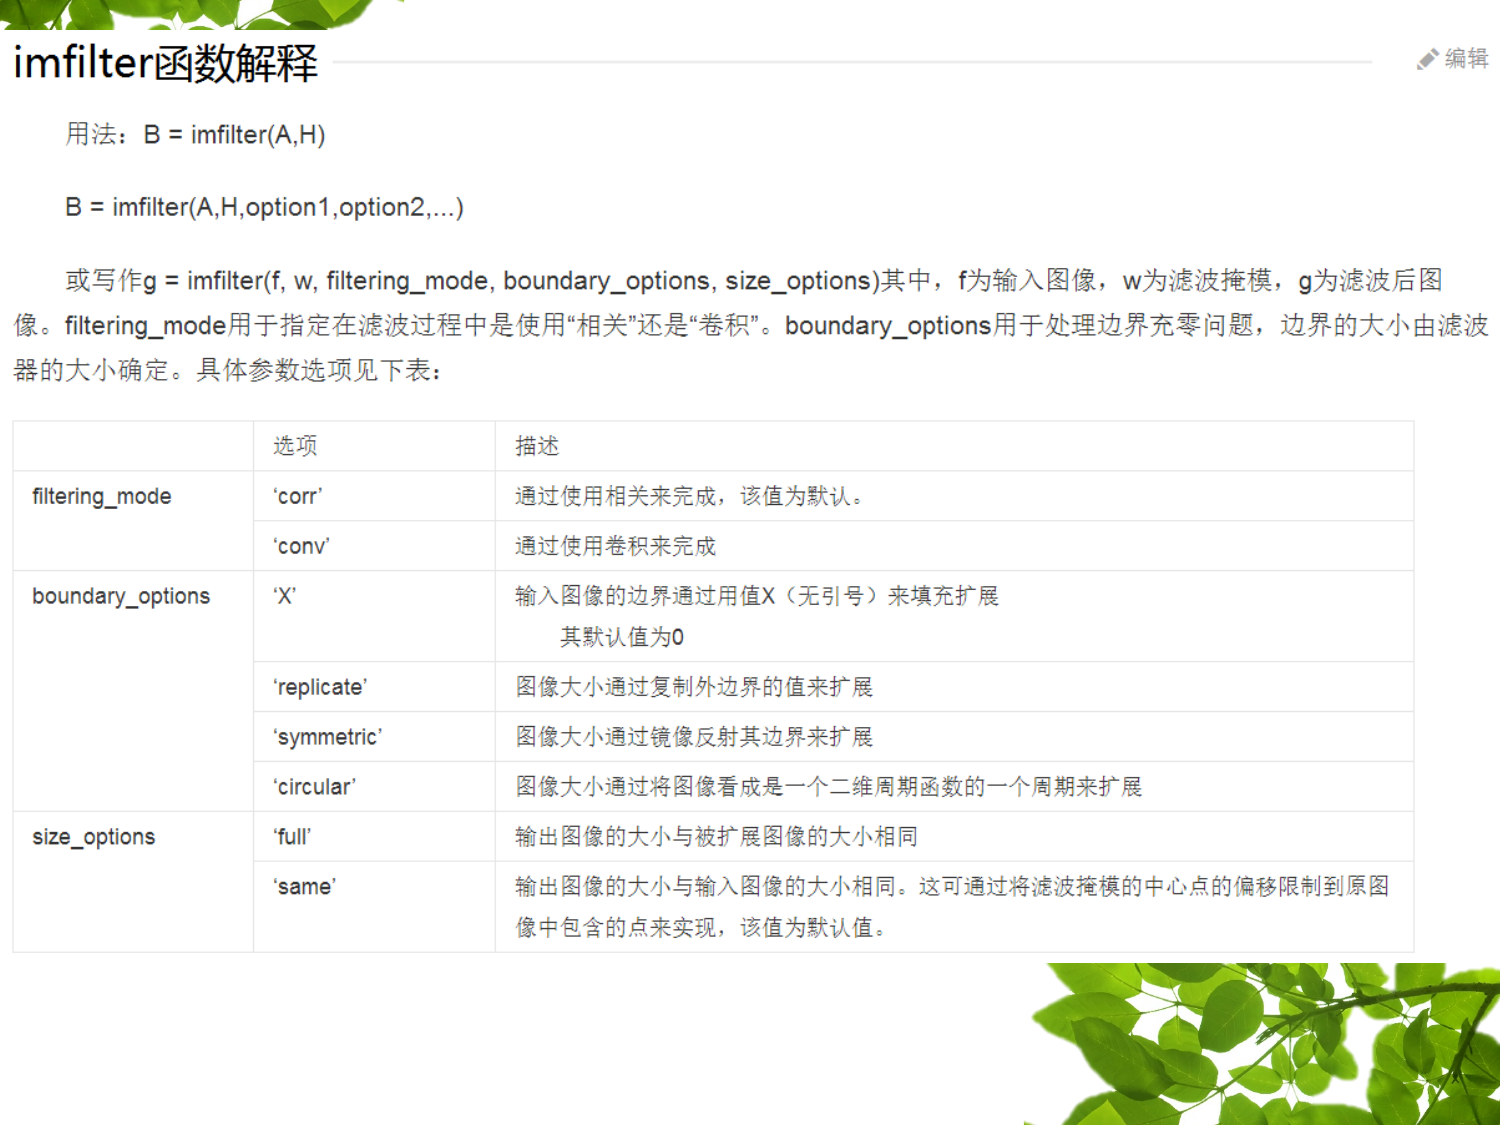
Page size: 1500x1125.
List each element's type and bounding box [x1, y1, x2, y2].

picture [1023, 890, 1500, 1125]
picture [0, 0, 405, 30]
list [0, 30, 1497, 963]
